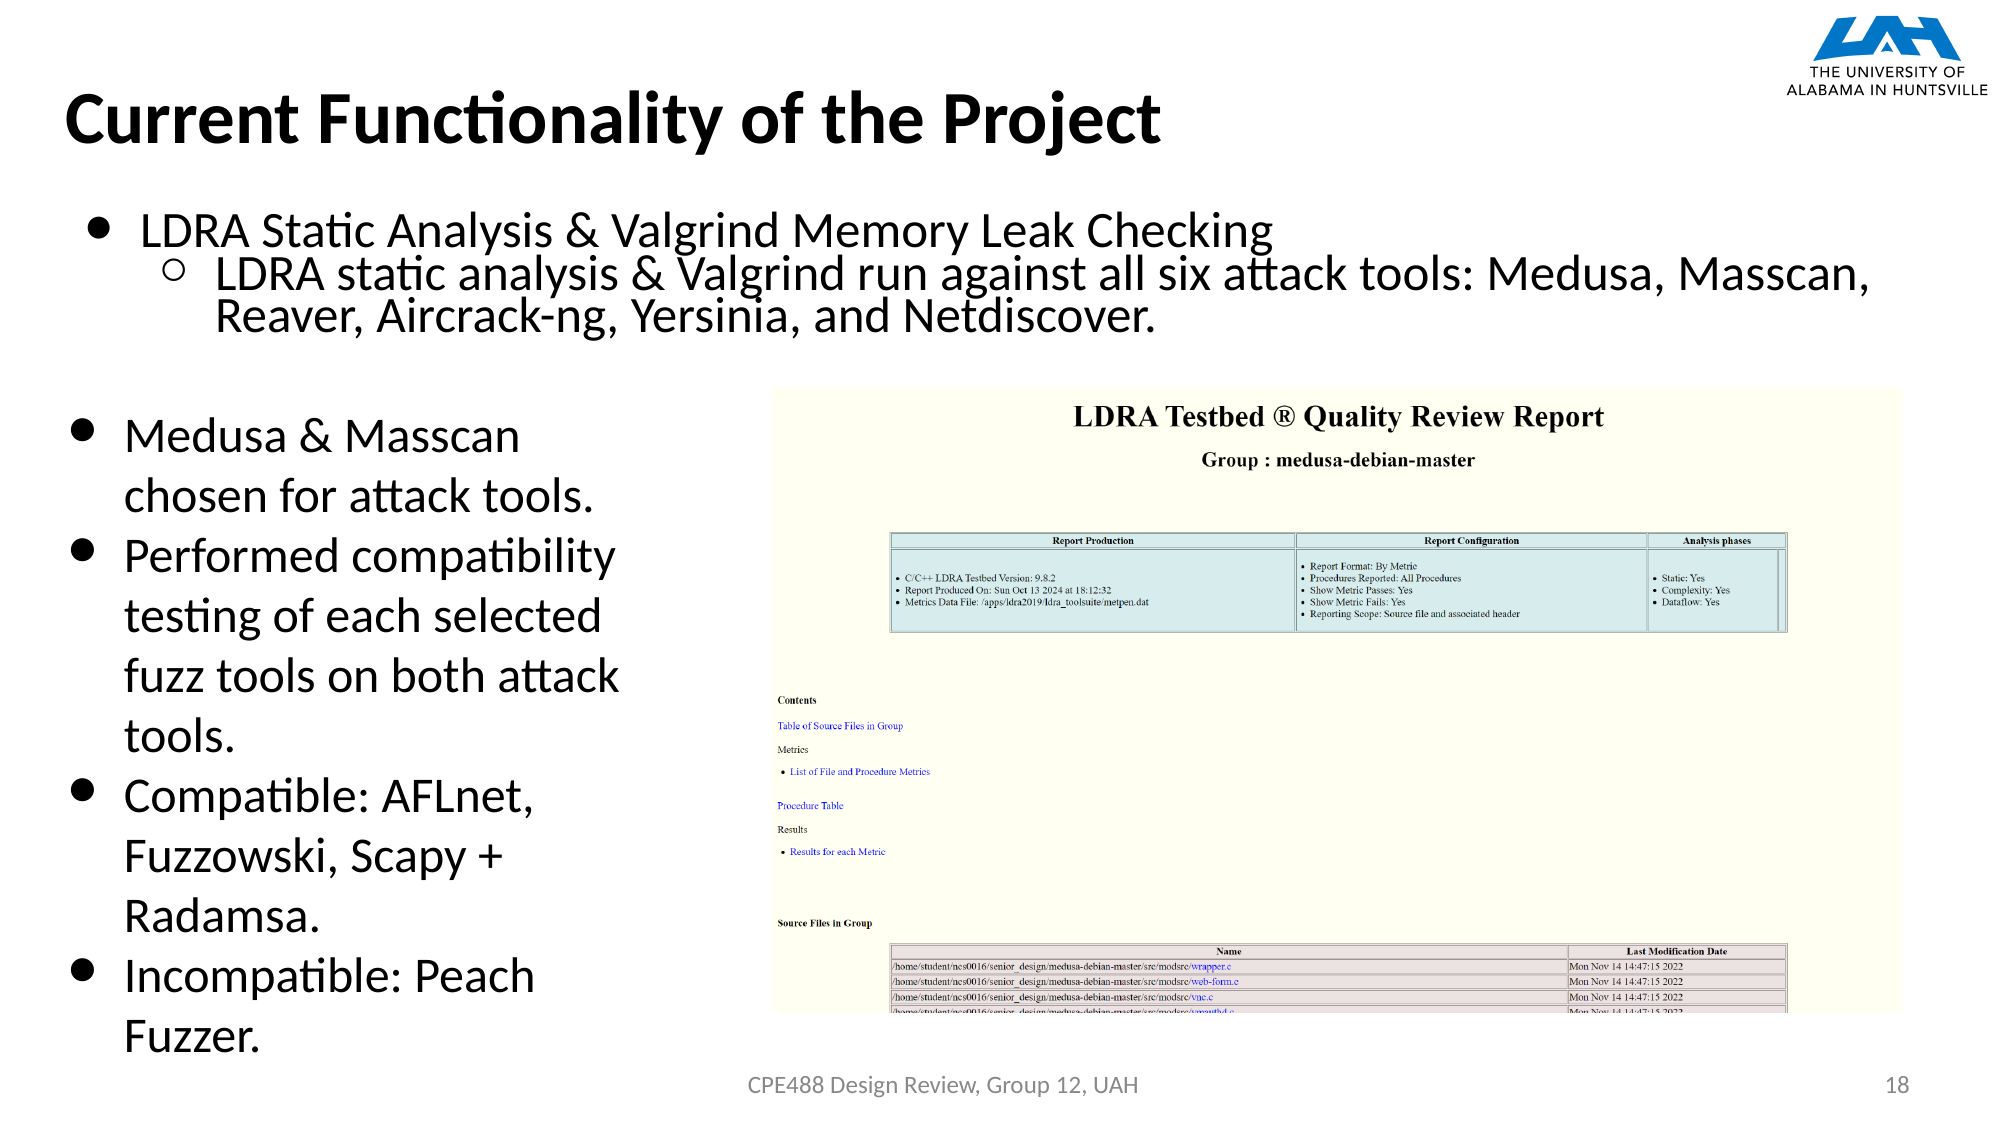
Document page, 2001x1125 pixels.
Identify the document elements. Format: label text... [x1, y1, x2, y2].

picture [1758, 0, 2001, 124]
list LDRA Static Analysis & Valgrind Memory Leak Checking LDRA static analysis & Valgrind run against all six attack tools: Medusa, Masscan, Reaver, Aircrack-ng, Yersinia, and Netdiscover. [50, 205, 1925, 388]
footer CPE488 Design Review, Group 12, UAH [50, 1062, 1838, 1106]
text_box Medusa & Masscan chosen for attack tools. Performed compatibility testing of each selected fuzz tools on both attack tools. Compatible: AFLnet, Fuzzowski, Scapy + Radamsa. Incompatible: Peach Fuzzer. [33, 387, 691, 1004]
picture [772, 387, 1903, 1013]
title Current Functionality of the Project [50, 51, 1925, 188]
slide_number 18 [1850, 1062, 1925, 1106]
